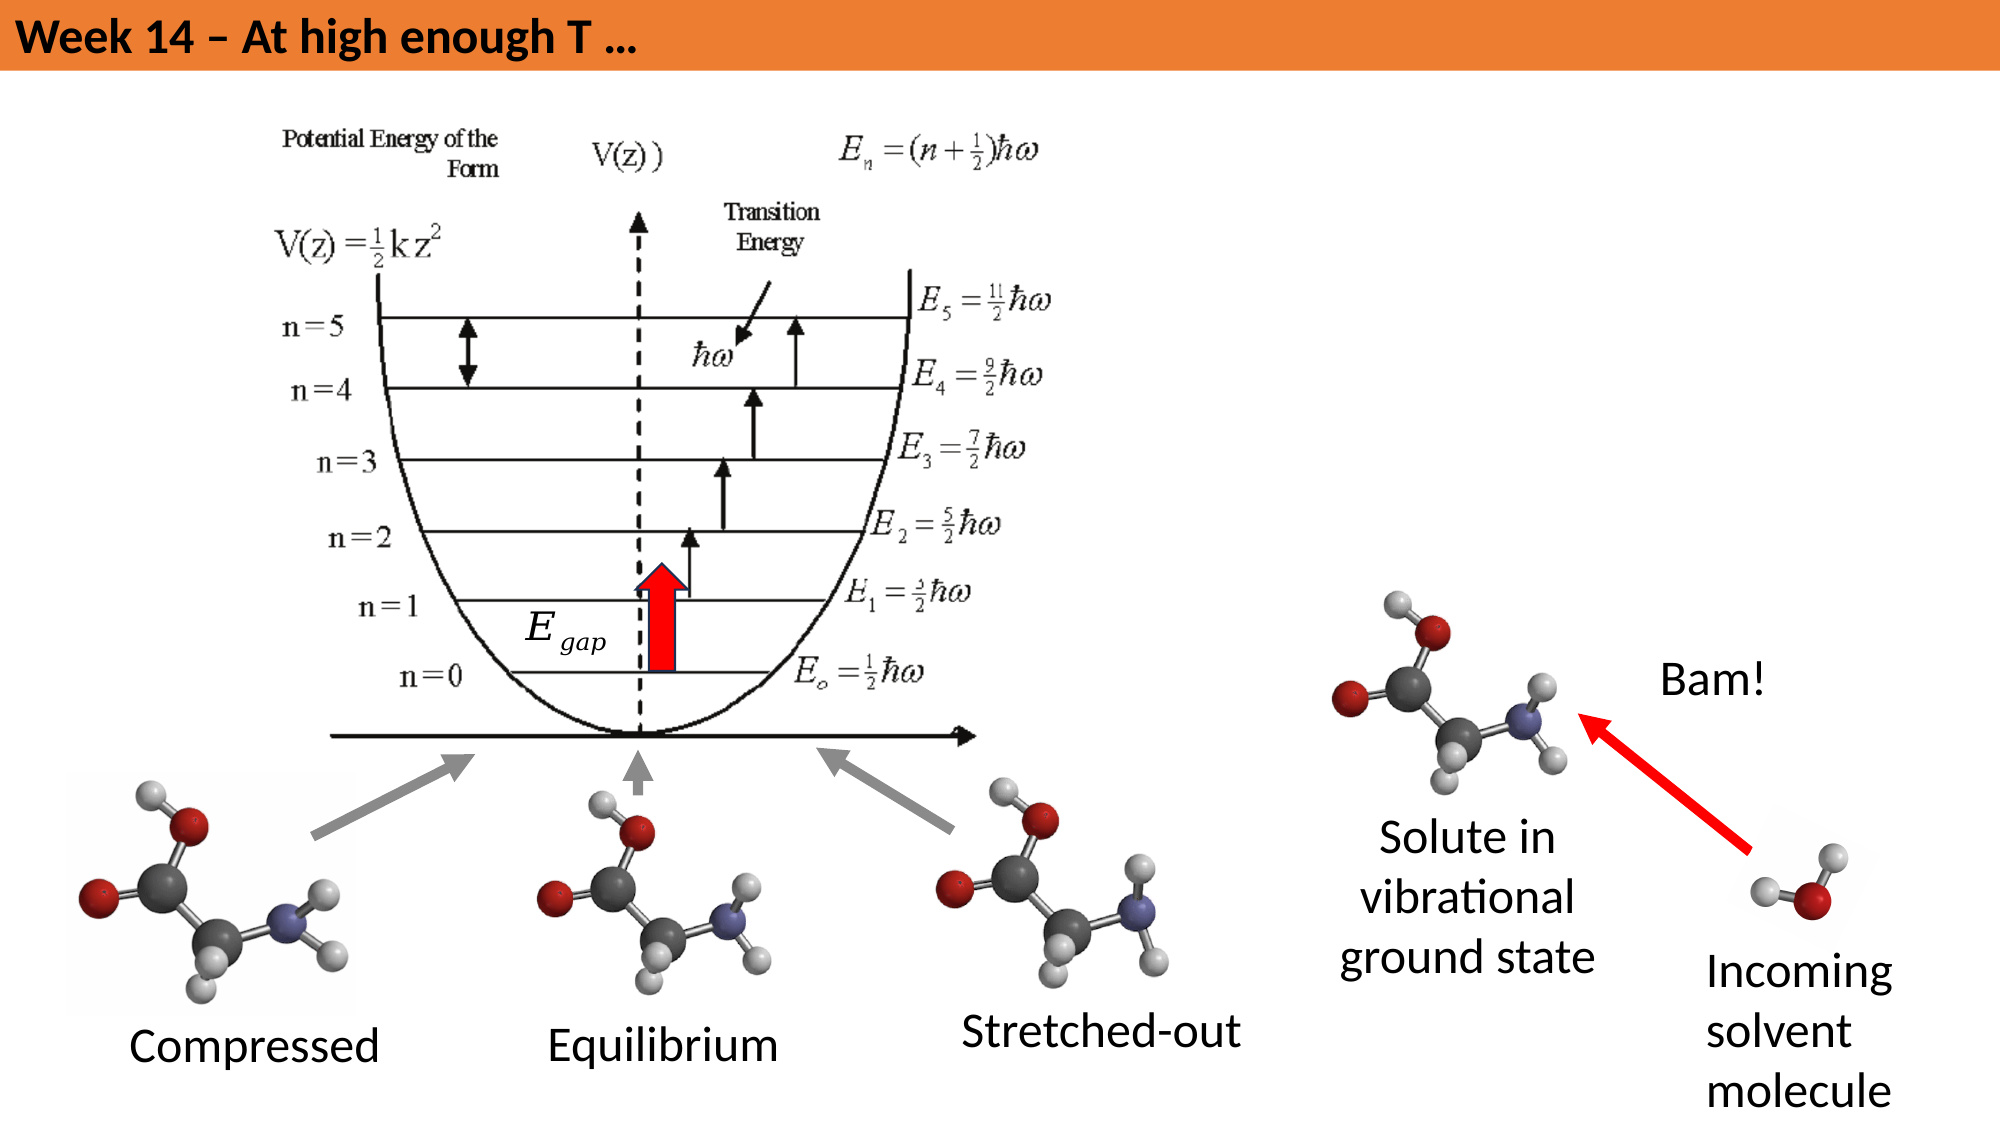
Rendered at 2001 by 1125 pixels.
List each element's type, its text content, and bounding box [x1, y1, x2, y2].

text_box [66, 772, 434, 1081]
text_box Week 14 – At high enough T … [0, 0, 2000, 71]
text_box Solute in vibrational ground state [1289, 795, 1647, 991]
picture [251, 107, 1095, 758]
text_box Equilibrium [484, 1003, 842, 1079]
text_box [1313, 572, 1916, 933]
picture [517, 837, 876, 1045]
text_box Incoming solvent molecule [1690, 929, 1988, 1125]
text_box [312, 747, 953, 837]
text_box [922, 765, 1281, 1067]
